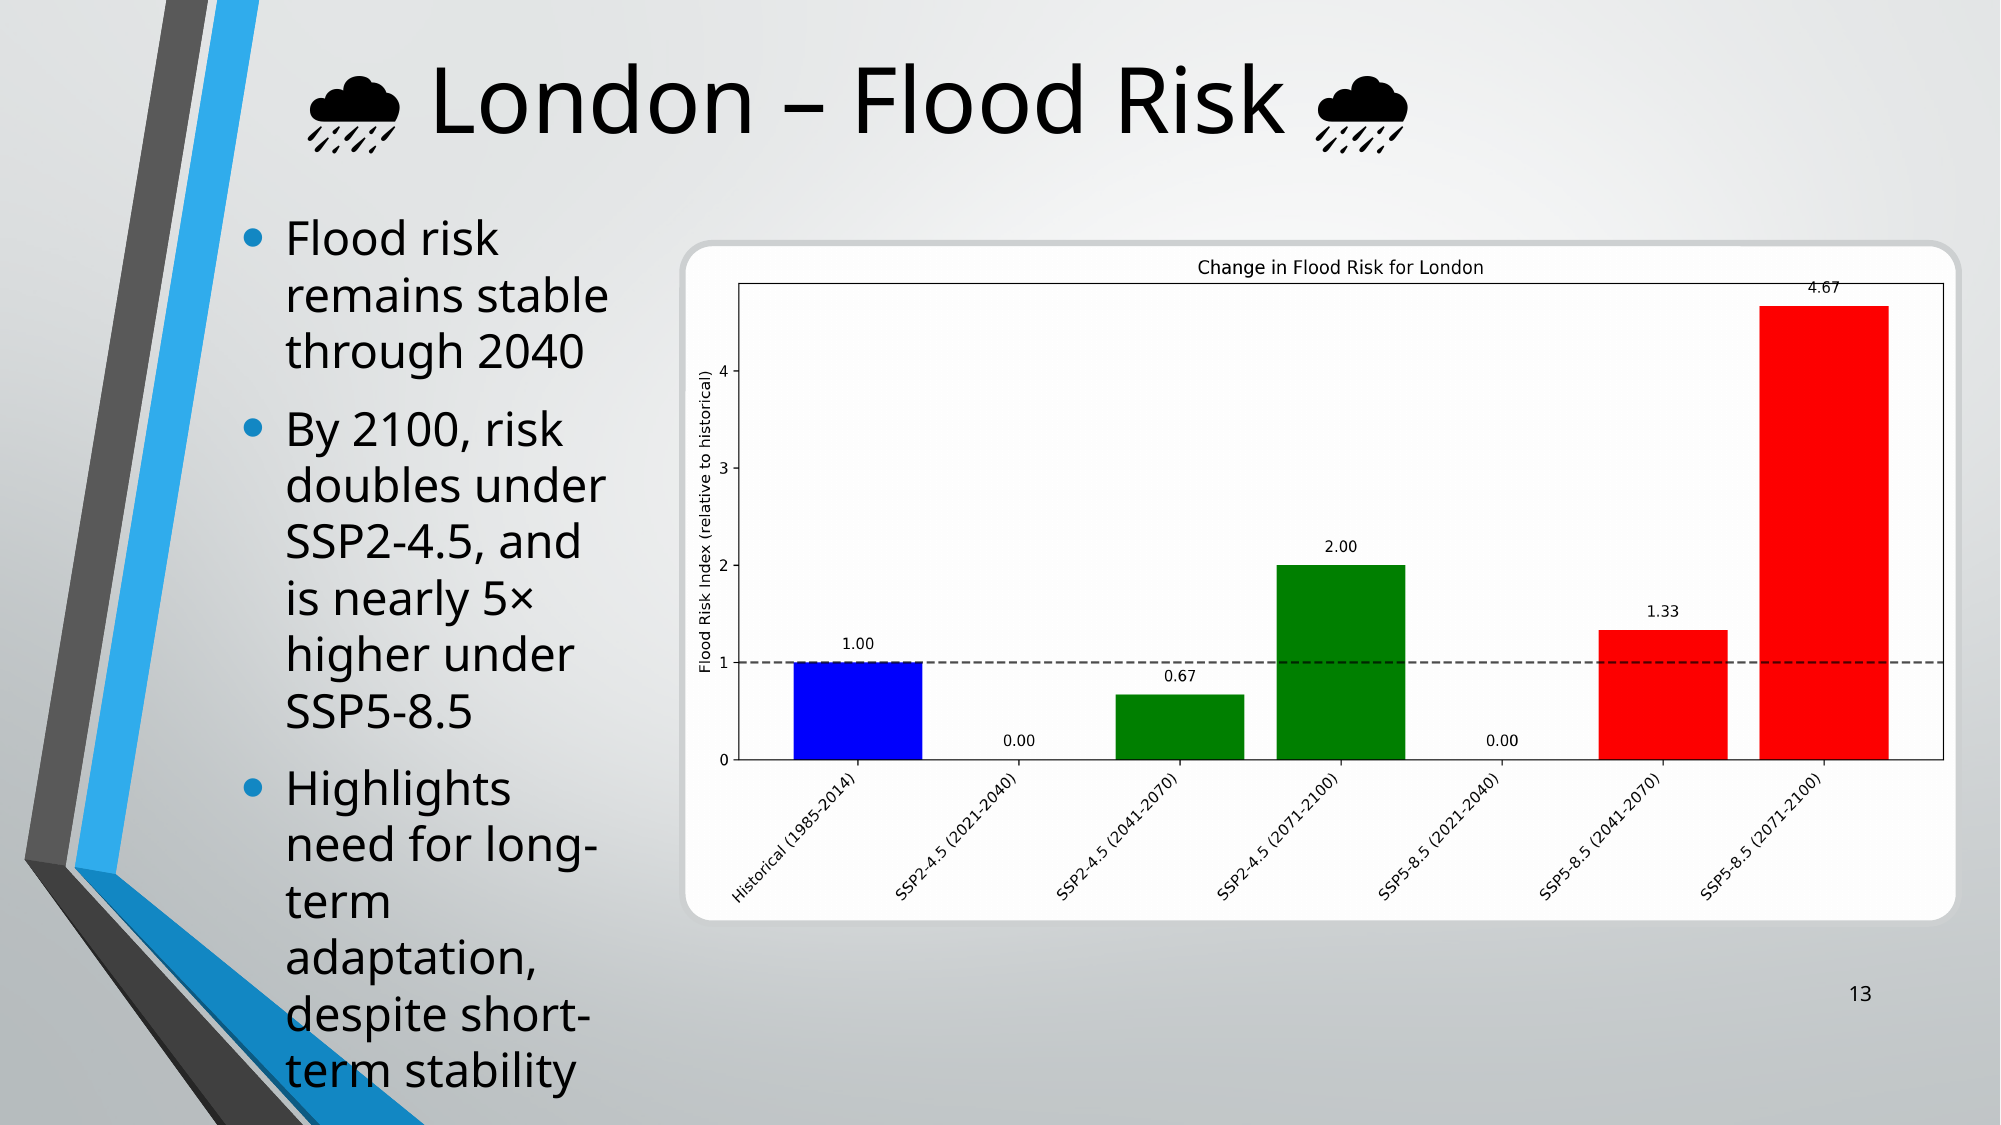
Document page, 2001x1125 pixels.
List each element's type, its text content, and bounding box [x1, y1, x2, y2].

picture [682, 242, 1960, 924]
title 🌧️ London – Flood Risk 🌧️ [425, 18, 1444, 175]
text_box Flood risk remains stable through 2040 By 2100, risk doubles under SSP2-4.5, and is nearly 5× higher under SSP5-8.5 Highlights need for long-term adaptation, despite short-term stability [425, 201, 643, 1107]
slide_number 13 [1796, 965, 1887, 1025]
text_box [24, 0, 425, 1125]
